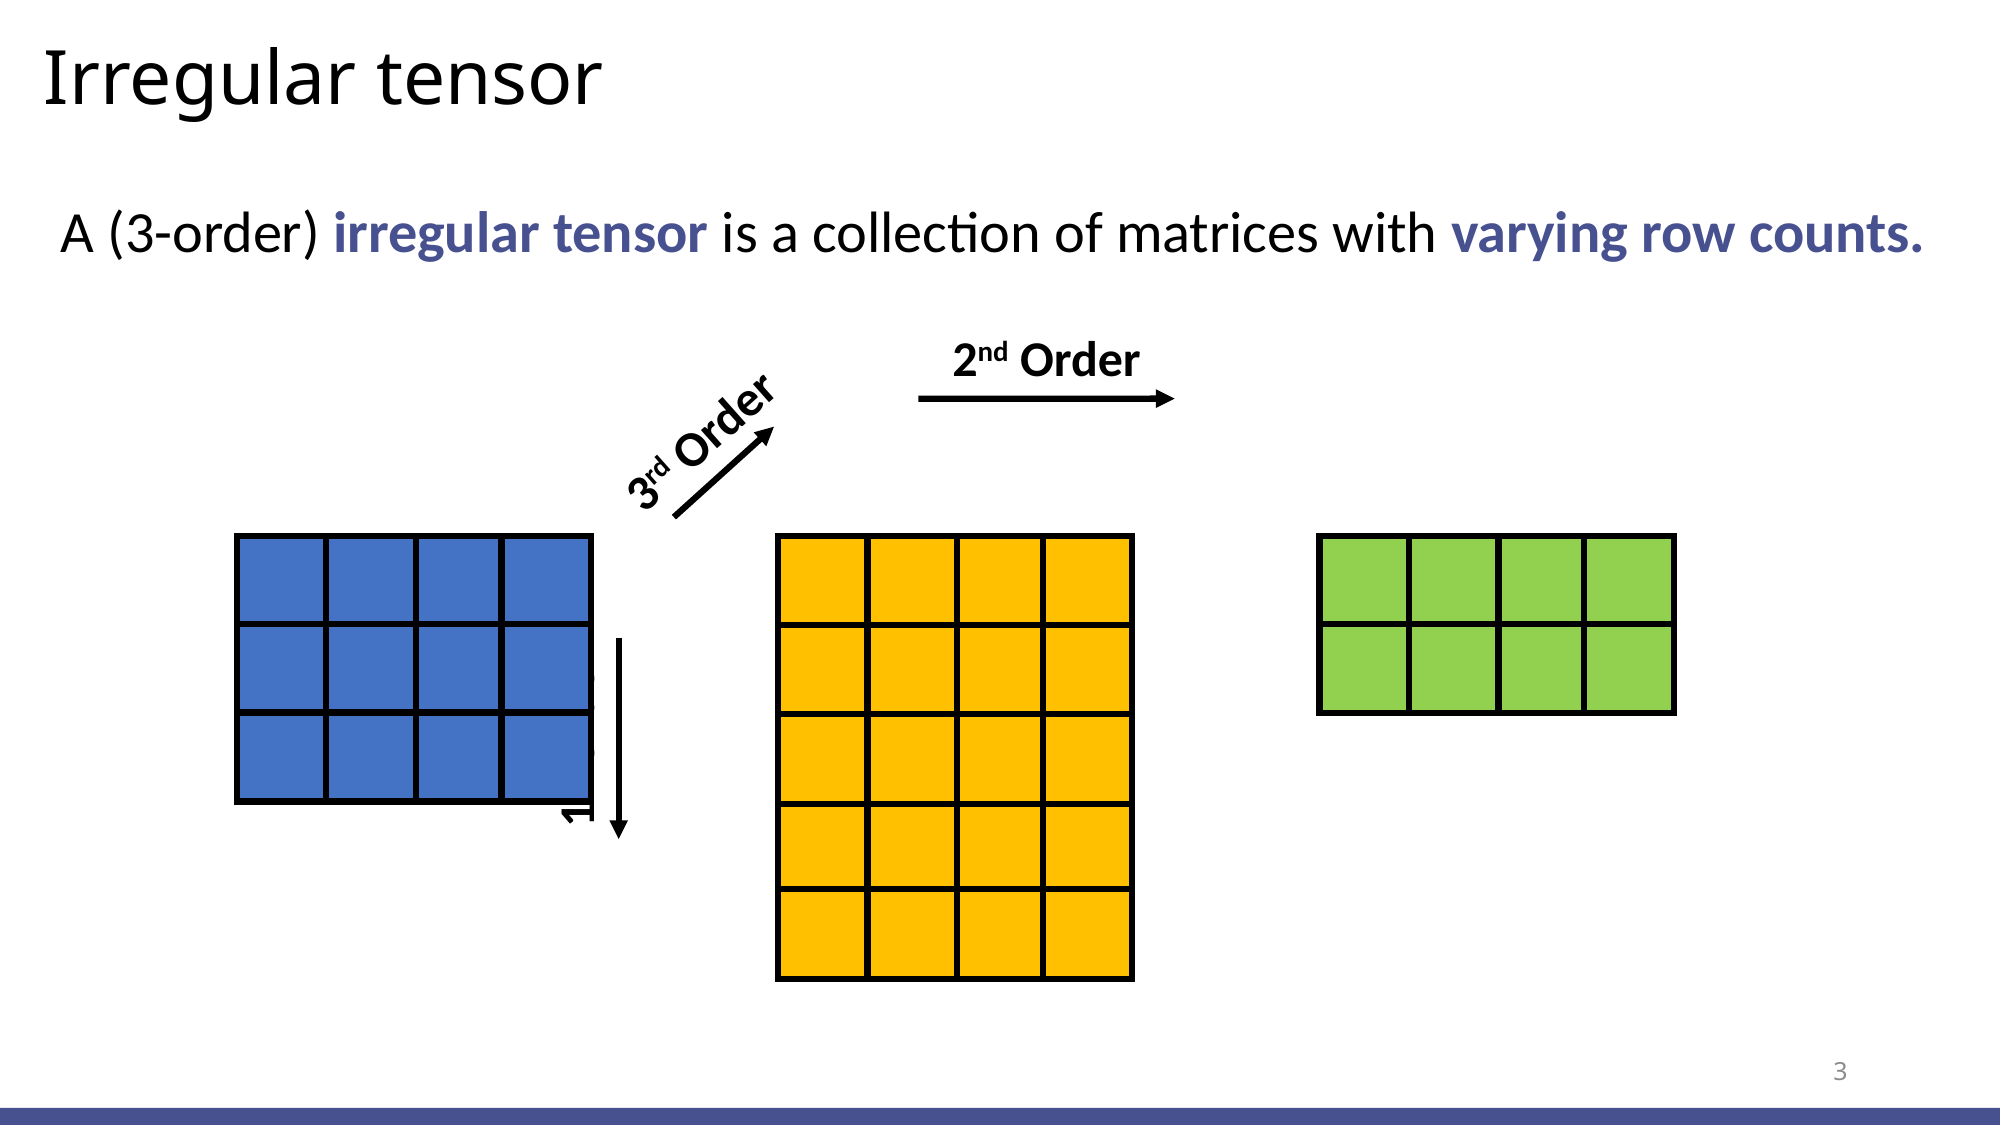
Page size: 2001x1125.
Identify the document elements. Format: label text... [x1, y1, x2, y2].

slide_number 3 [1412, 1042, 1863, 1103]
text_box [906, 318, 1187, 399]
title Irregular tensor [28, 22, 1955, 139]
list A (3-order) irregular tensor is a collection of matrices with varying row counts. [45, 195, 1955, 1014]
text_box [236, 535, 591, 802]
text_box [559, 401, 840, 518]
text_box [777, 535, 1133, 979]
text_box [1319, 535, 1674, 713]
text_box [536, 598, 619, 879]
